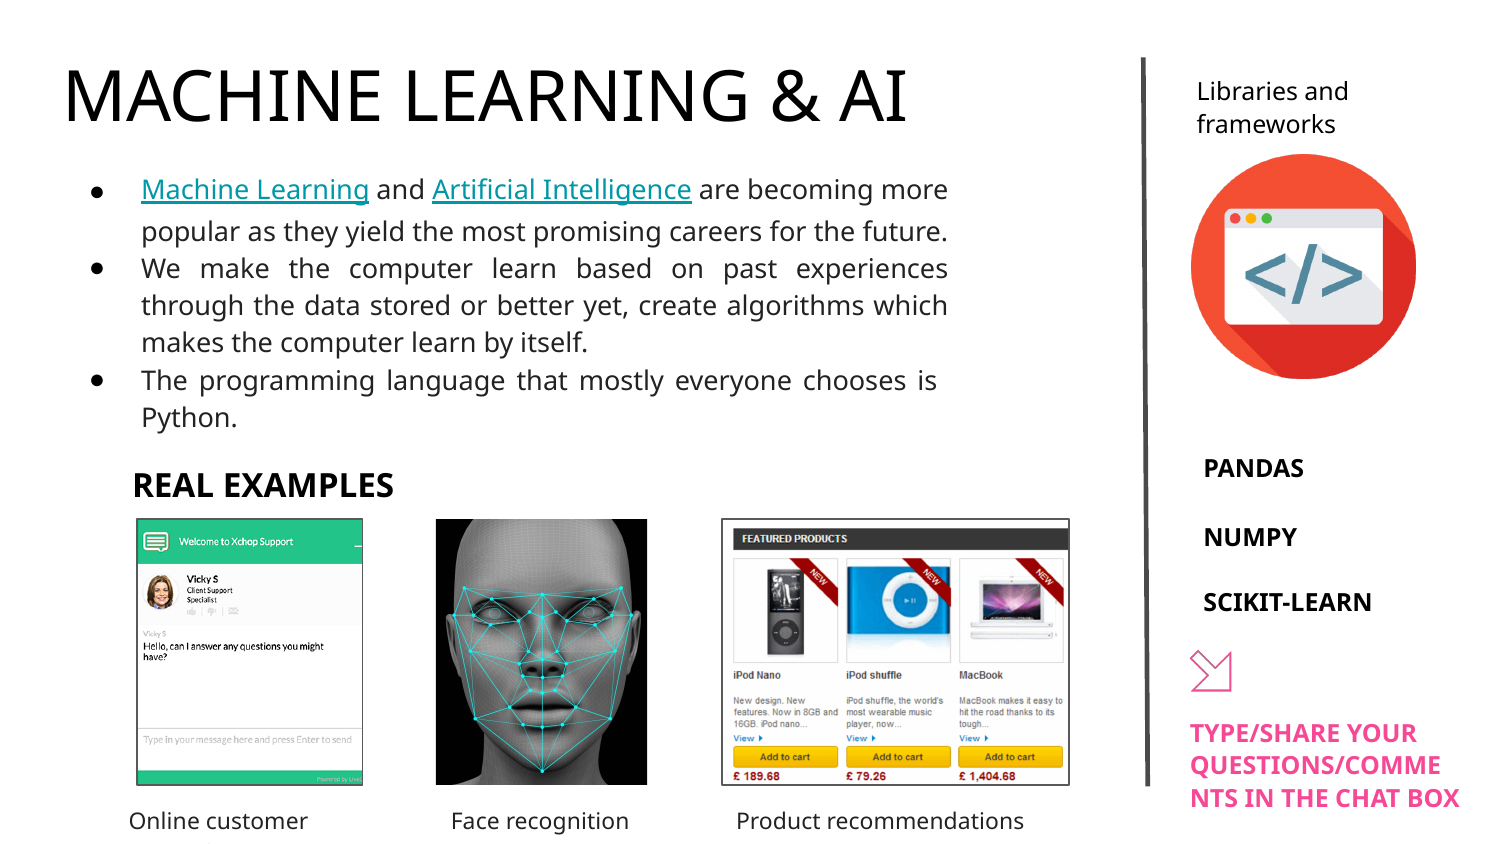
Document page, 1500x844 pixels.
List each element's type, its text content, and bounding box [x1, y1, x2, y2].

picture [722, 519, 1069, 785]
text_box REAL EXAMPLES [132, 459, 483, 516]
picture [1181, 641, 1238, 699]
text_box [1143, 56, 1148, 787]
text_box MACHINE LEARNING & AI [62, 77, 1137, 162]
text_box Online customer support [113, 788, 395, 842]
text_box Machine Learning and Artificial Intelligence are becoming more popular as they yield the most promising careers for the future. We make the computer learn based on past experiences through the data stored or better yet, create algorithms which makes the computer learn by itself. The programming language that mostly everyone chooses is Python. [50, 166, 963, 448]
text_box Face recognition [435, 788, 717, 842]
text_box MACHINE LEARNING & AI [1153, 77, 1275, 162]
text_box PANDAS NUMPY SCIKIT-LEARN [1203, 438, 1392, 650]
picture [1190, 154, 1416, 380]
text_box TYPE/SHARE YOUR QUESTIONS/COMMENTS IN THE CHAT BOX [1174, 699, 1477, 815]
picture [435, 519, 648, 785]
picture [137, 519, 363, 785]
text_box Libraries and frameworks [1181, 57, 1500, 128]
text_box Product recommendations [721, 791, 1067, 842]
